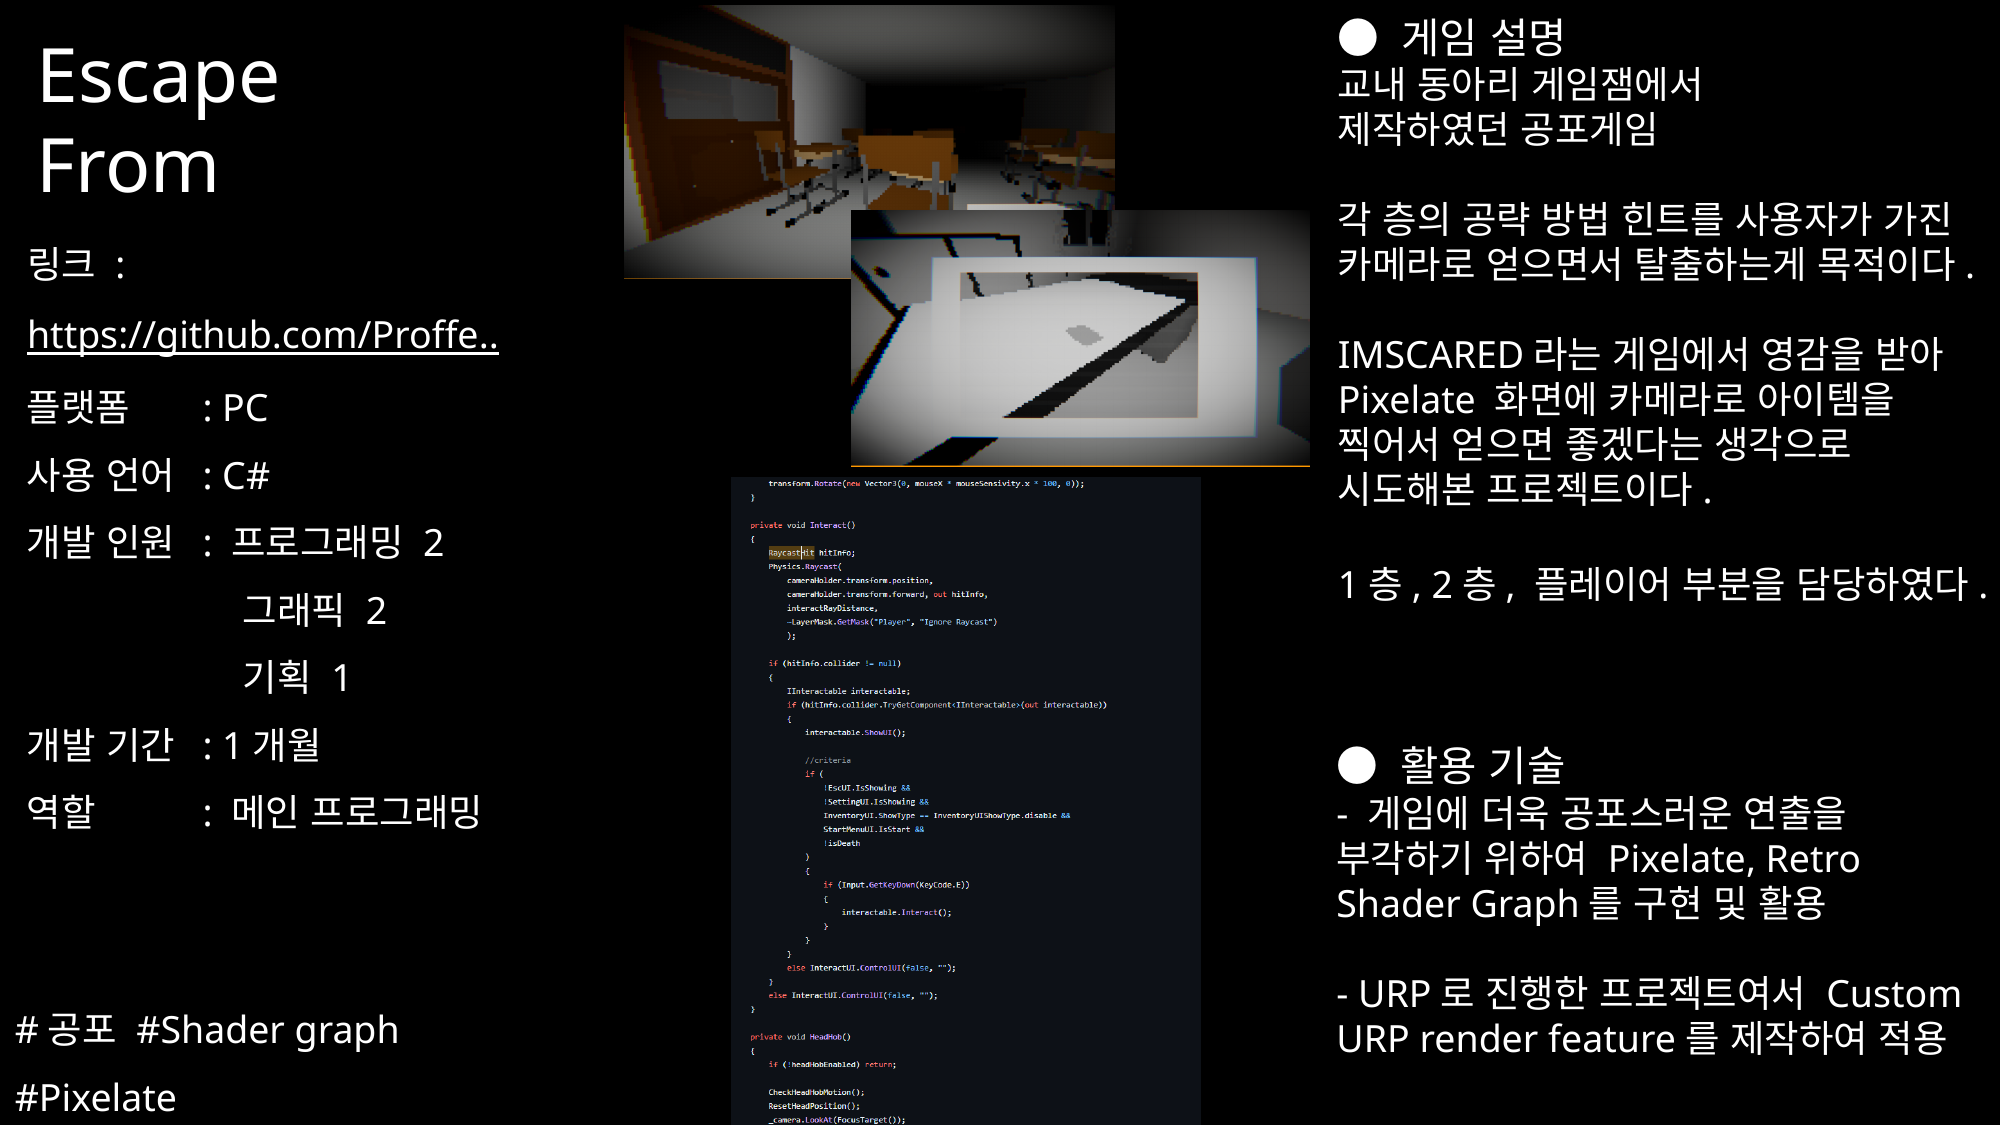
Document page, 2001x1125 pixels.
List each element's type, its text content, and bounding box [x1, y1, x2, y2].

text_box 링크 : https://github.com/Proffe.. [12, 210, 574, 370]
text_box ● 활용 기술 - 게임에 더욱 공포스러운 연출을 부각하기 위하여 Pixelate, Retro Shader Graph를 구현 및 활용 - URP로 진행한 프로젝트여서 Custom URP render feature를 제작하여 적용 [1321, 732, 1985, 1068]
picture [731, 477, 1201, 1125]
text_box #공포 #Shader graph #Pixelate [0, 976, 577, 1125]
text_box Escape From [22, 20, 296, 210]
text_box : PC : C# : 프로그래밍 2 그래픽 2 기획 1 : 1개월 : 메인 프로그래밍 [187, 354, 534, 842]
text_box 플랫폼 사용 언어 개발 인원 개발 기간 역할 [12, 354, 187, 842]
text_box ● 게임 설명 교내 동아리 게임잼에서 제작하였던 공포게임 각 층의 공략 방법 힌트를 사용자가 가진 카메라로 얻으면서 탈출하는게 목적이다. IMSCARED라는 게임에서 영감을 받아 Pixelate 화면에 카메라로 아이템을 찍어서 얻으면 좋겠다는 생각으로 시도해본 프로젝트이다. 1층, 2층, 플레이어 부분을 담당하였다. [1323, 4, 1987, 614]
picture [624, 5, 1310, 467]
